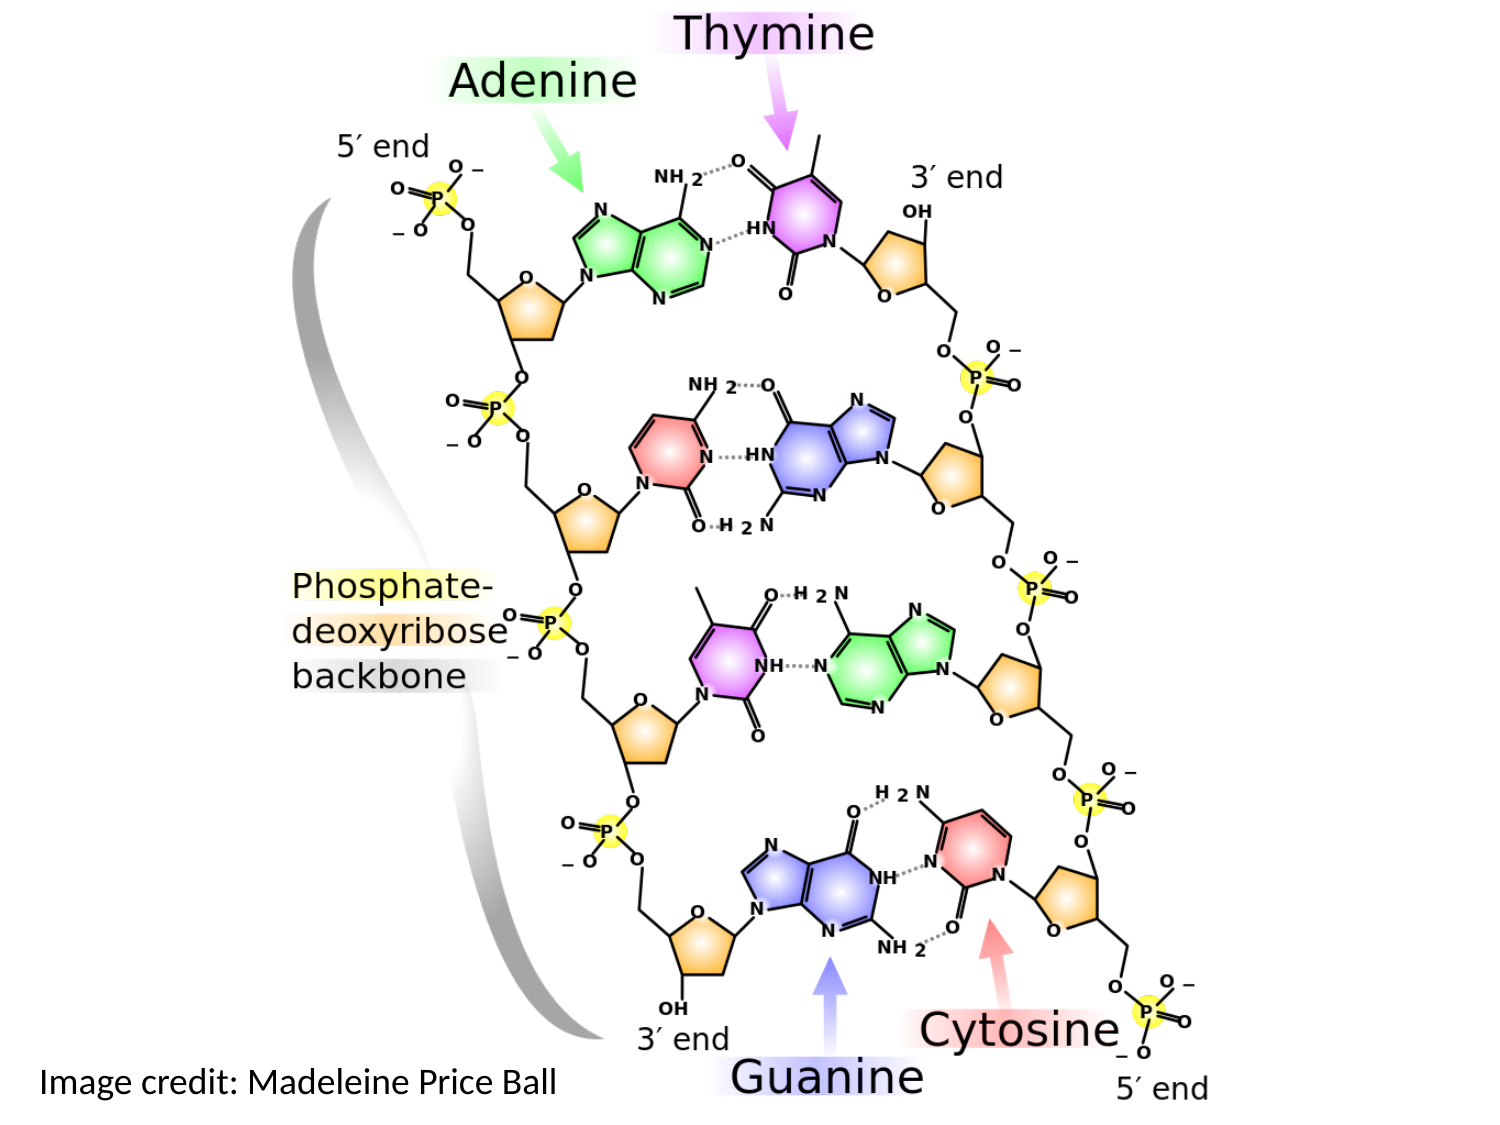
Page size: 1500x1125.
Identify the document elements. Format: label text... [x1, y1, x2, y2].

picture [267, 0, 1233, 1125]
text_box Image credit: Madeleine Price Ball [24, 1049, 262, 1109]
